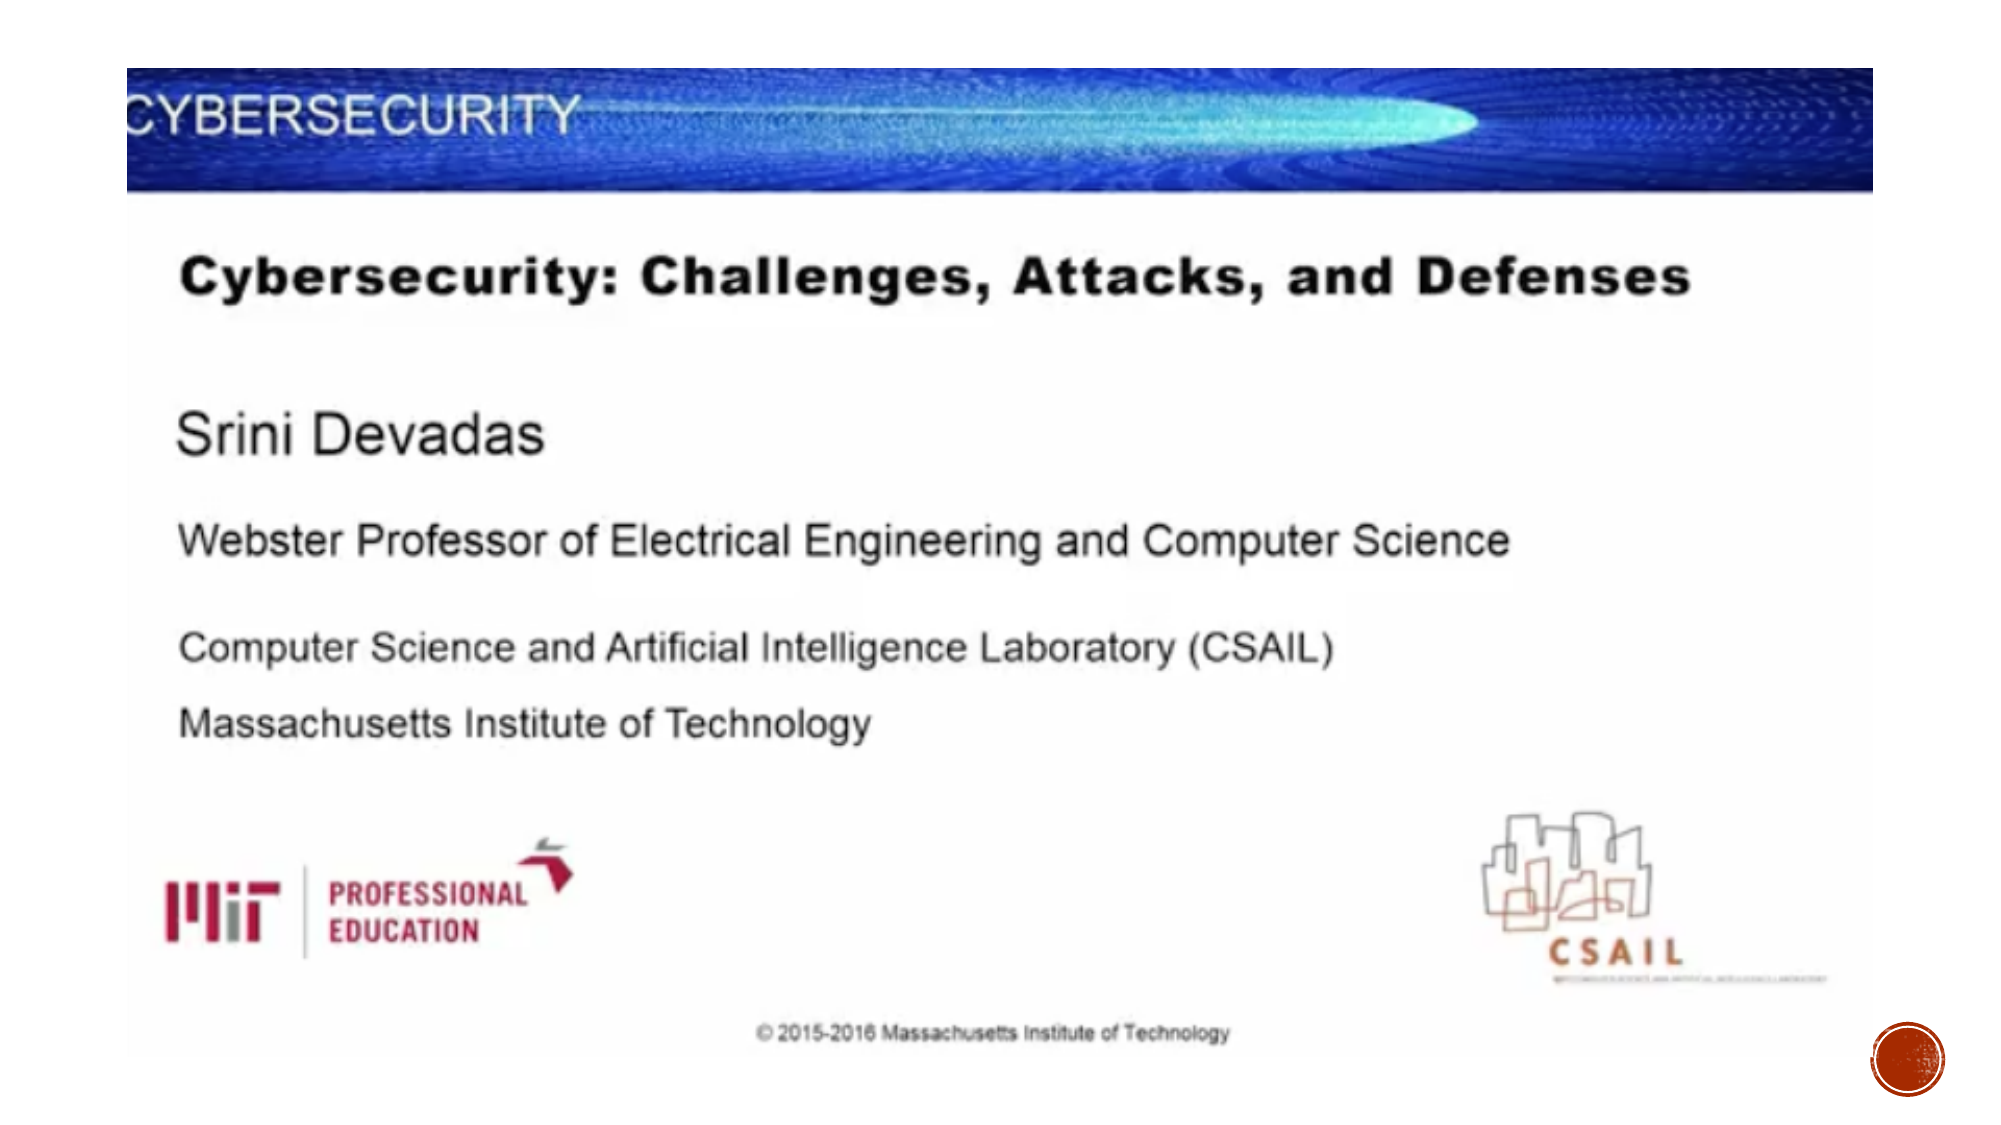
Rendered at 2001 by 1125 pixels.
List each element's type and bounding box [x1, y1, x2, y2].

picture [127, 68, 1873, 1057]
